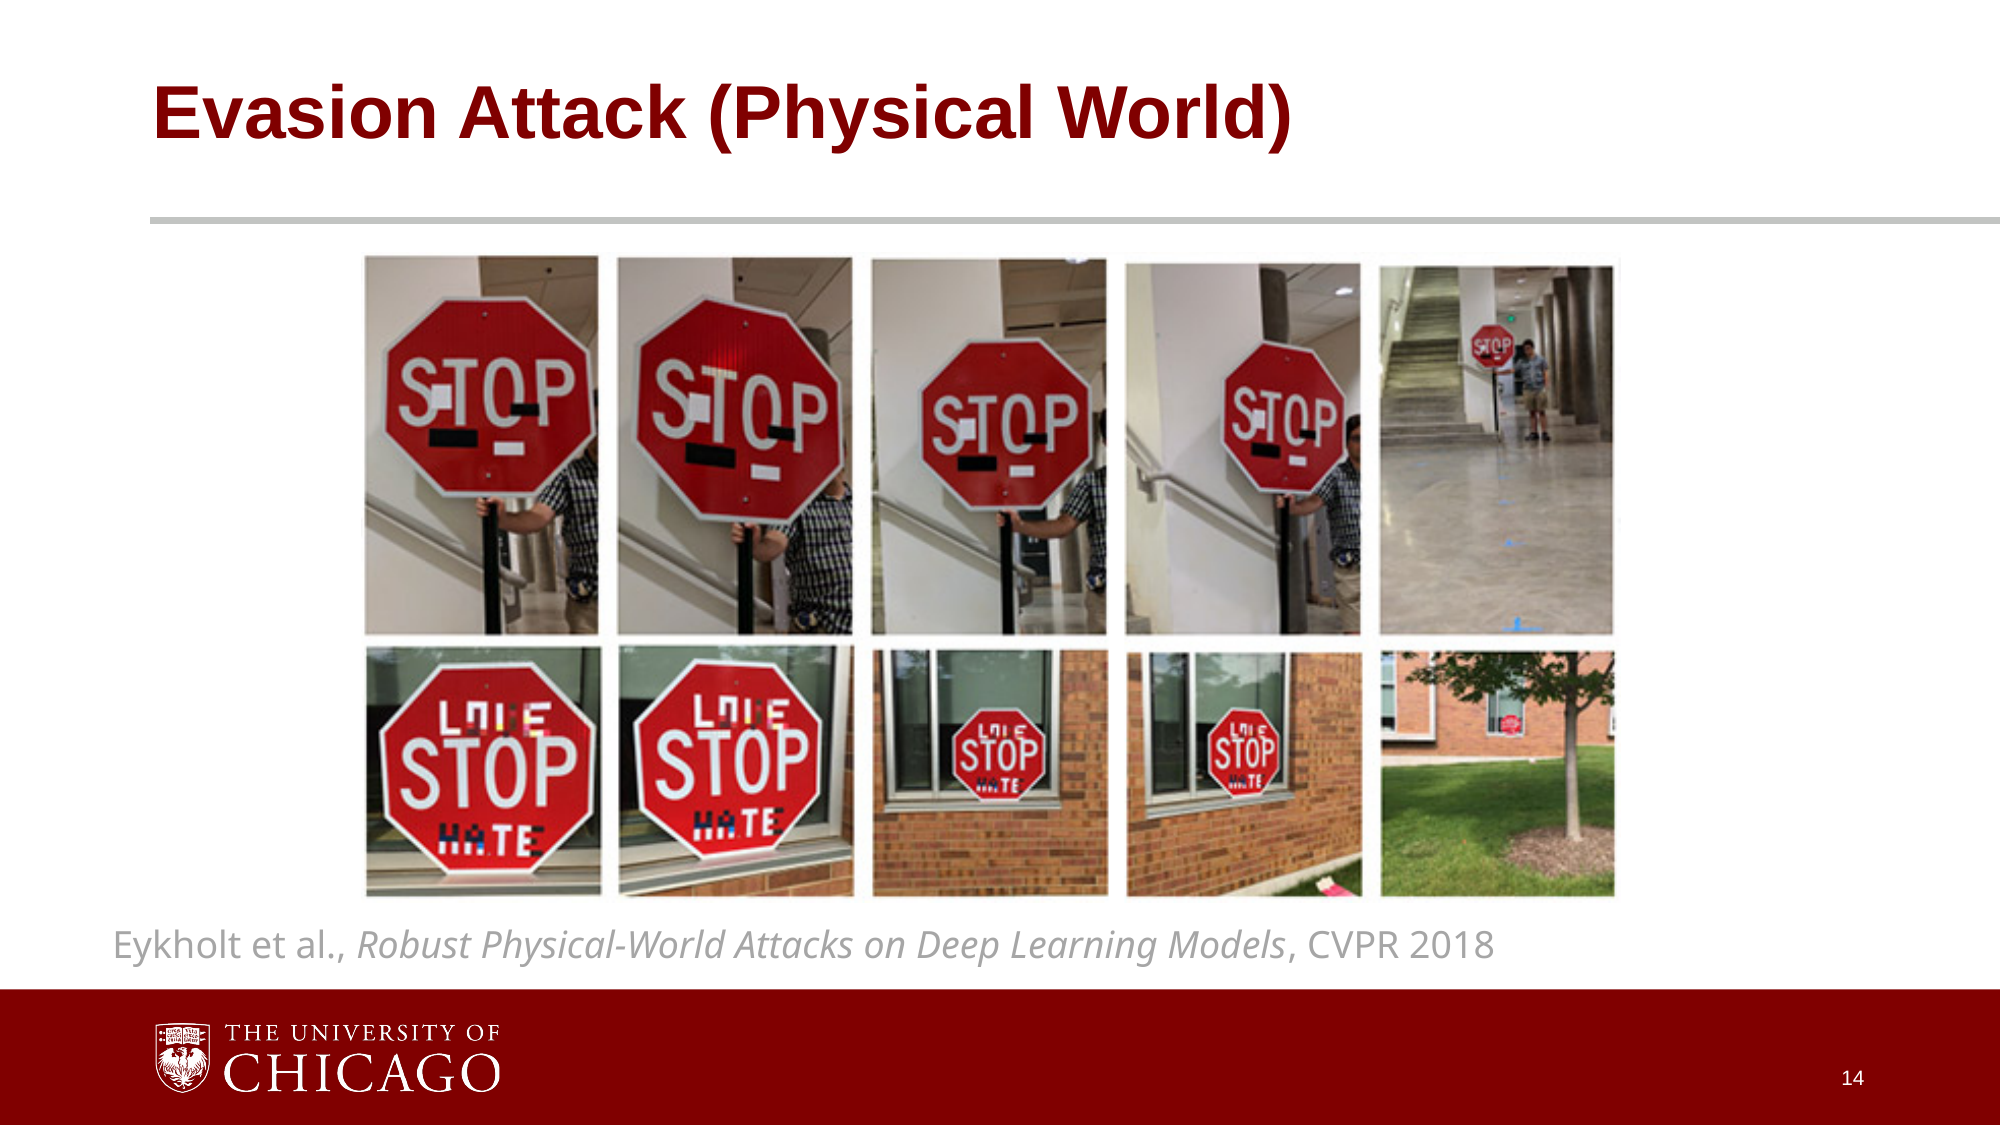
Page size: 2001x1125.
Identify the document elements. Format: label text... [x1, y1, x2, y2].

slide_number 14 [1412, 1046, 1880, 1107]
title Evasion Attack (Physical World) [137, 0, 1863, 218]
picture [361, 252, 1621, 903]
text_box Eykholt et al., Robust Physical-World Attacks on Deep Learning Models, CVPR 2018 [97, 913, 1927, 974]
